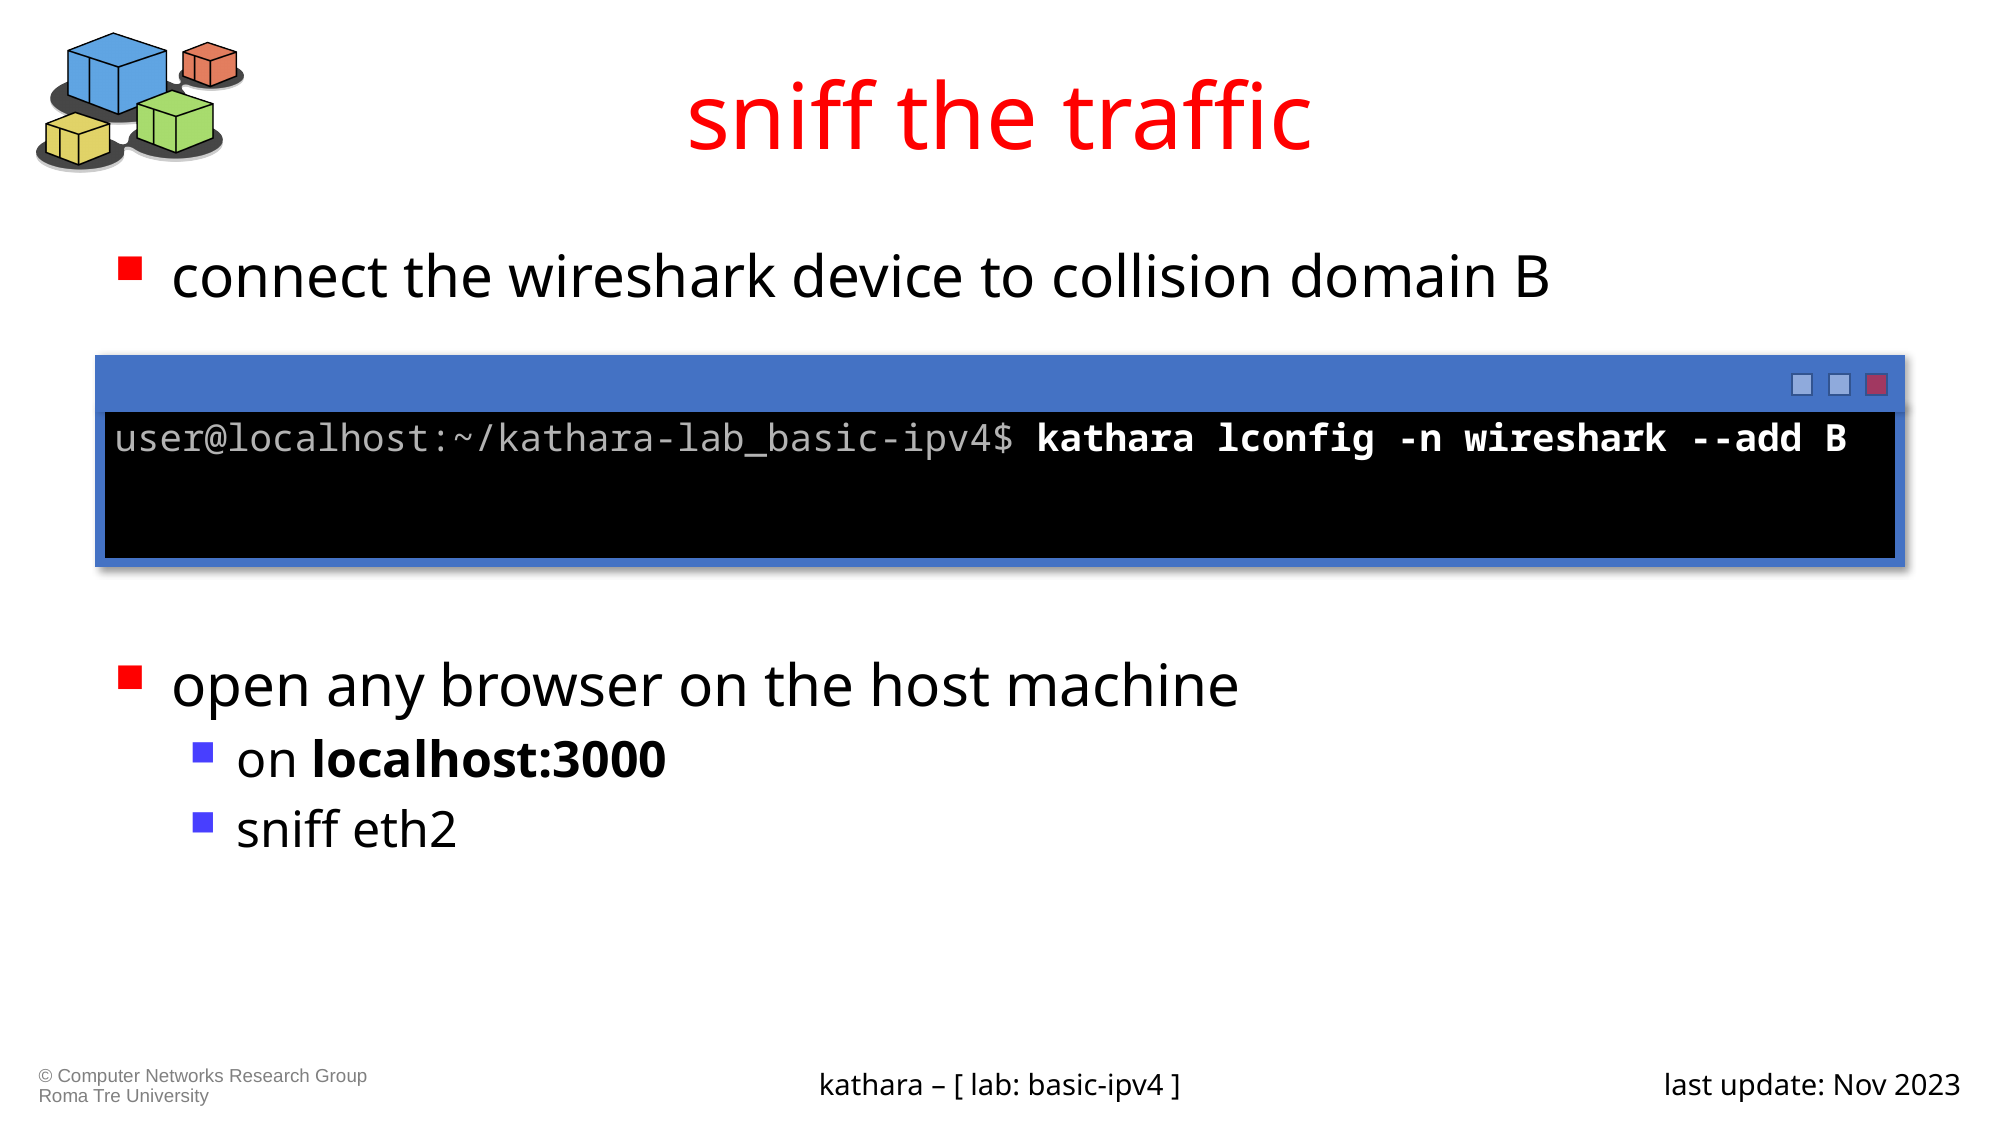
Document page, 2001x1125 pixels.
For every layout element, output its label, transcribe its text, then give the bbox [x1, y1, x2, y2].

picture [36, 32, 99, 173]
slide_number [1519, 1058, 1977, 1114]
list connect the wireshark device to collision domain B open any browser on the host machine on localhost:3000 sniff eth2 [99, 231, 1900, 353]
title sniff the traffic [99, 19, 1900, 207]
footer kathara – [ lab: basic-ipv4 ] [511, 1058, 1489, 1114]
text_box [99, 359, 1901, 563]
list connect the wireshark device to collision domain B open any browser on the host machine on localhost:3000 sniff eth2 [99, 577, 1900, 1005]
